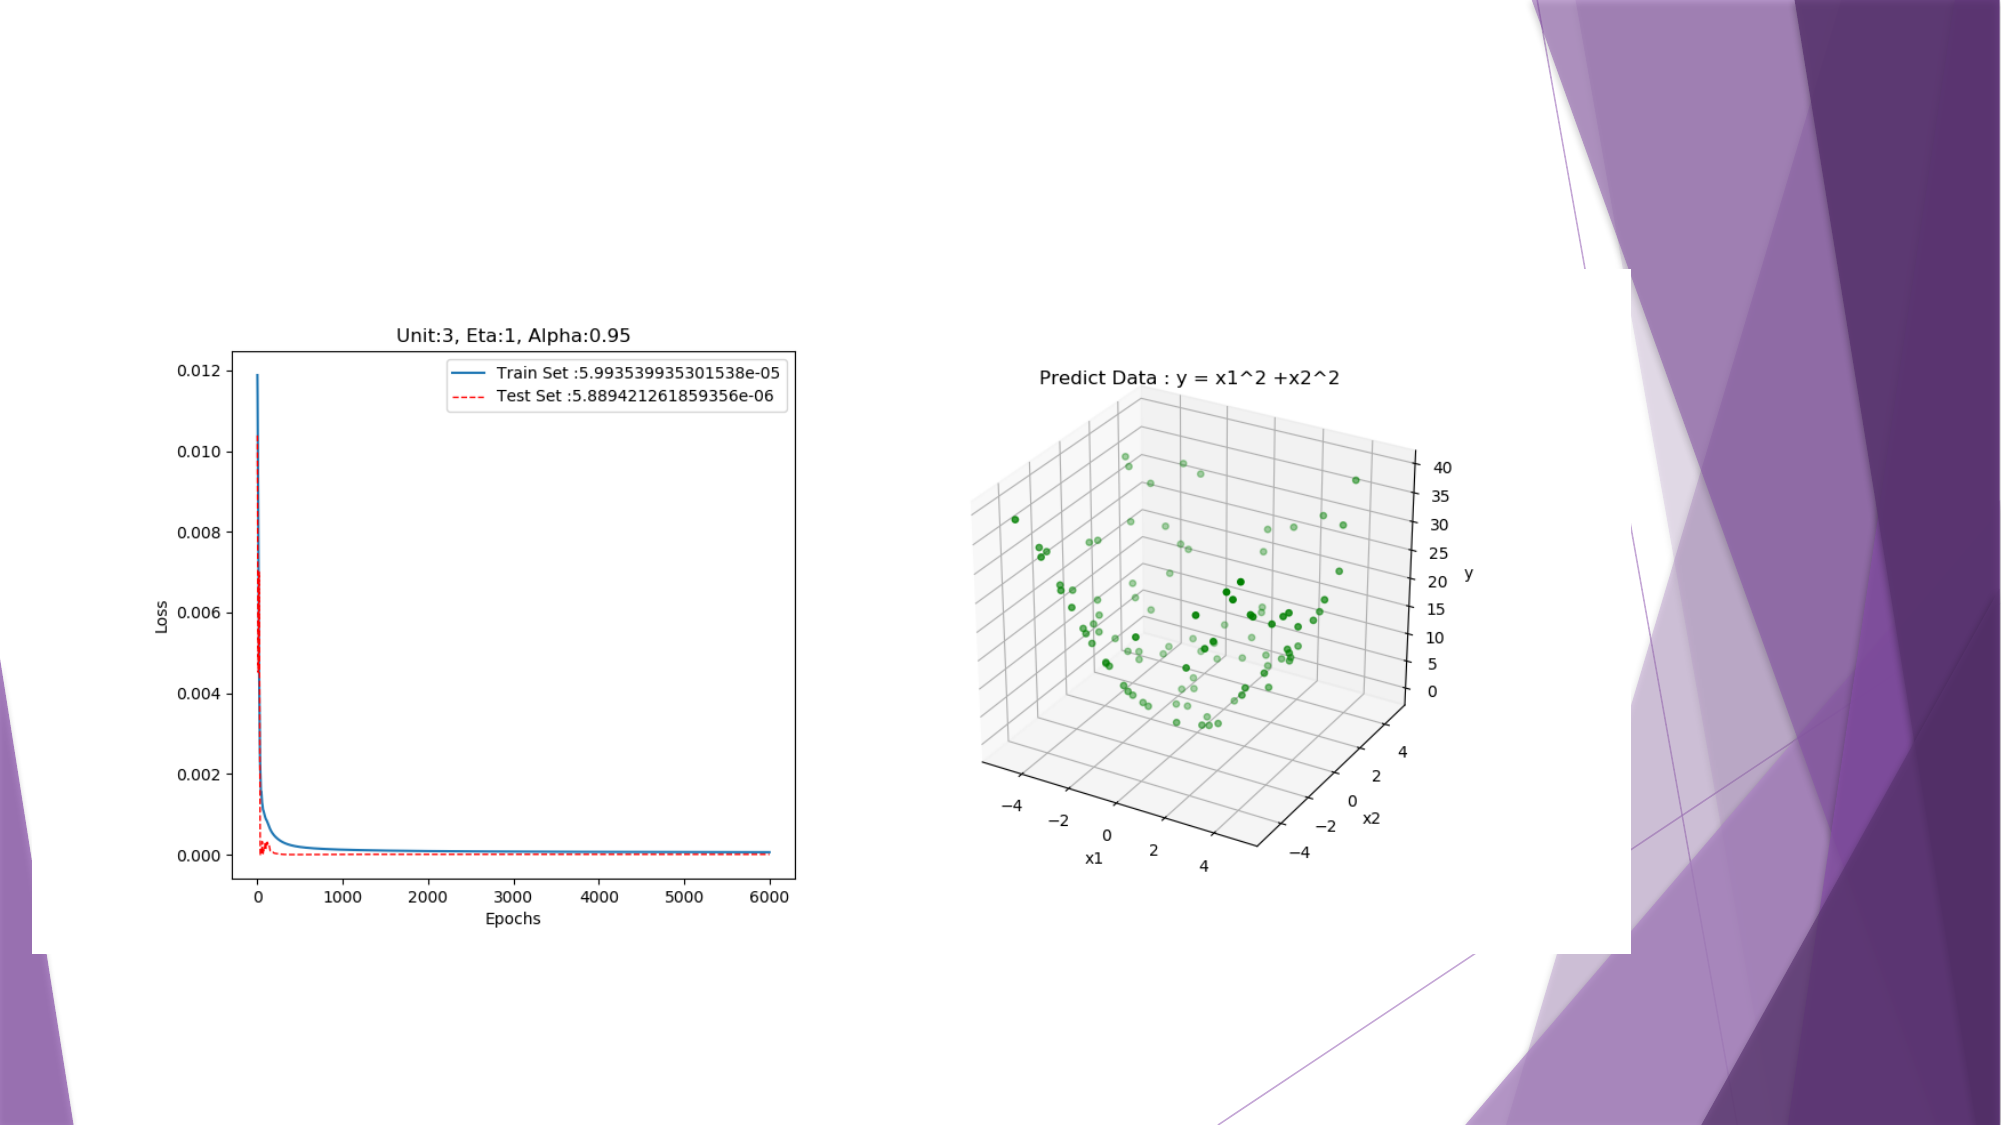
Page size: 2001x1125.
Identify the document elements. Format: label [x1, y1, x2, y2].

picture [32, 268, 1632, 955]
